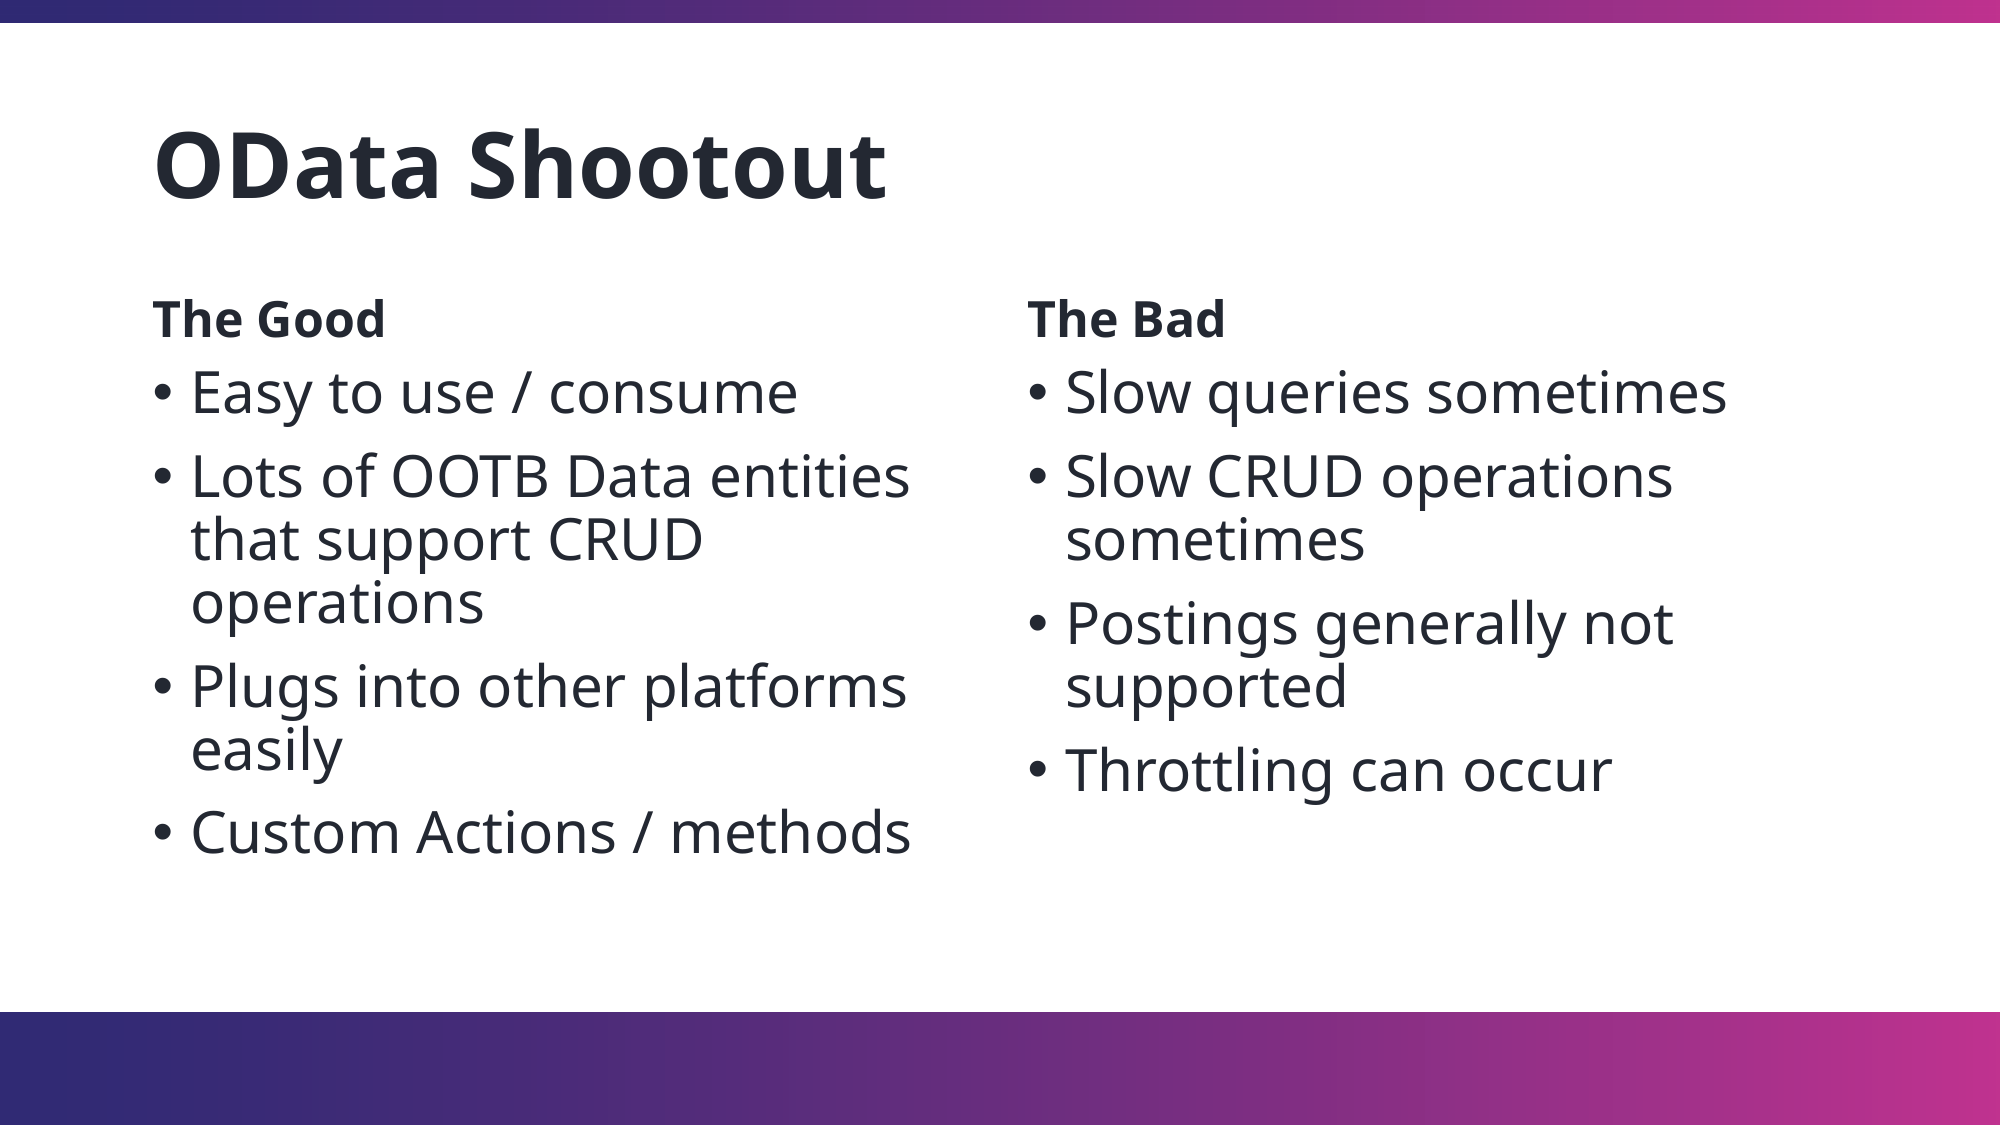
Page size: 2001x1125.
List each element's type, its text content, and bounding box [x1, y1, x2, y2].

title OData Shootout [137, 59, 1863, 278]
list The Good [137, 275, 984, 355]
picture [0, 0, 2000, 23]
list Easy to use / consume Lots of OOTB Data entities that support CRUD operations Plugs into other platforms easily Custom Actions / methods [137, 355, 984, 1016]
list The Bad [1012, 275, 1863, 355]
list Slow queries sometimes Slow CRUD operations sometimes Postings generally not supported Throttling can occur [1012, 355, 1863, 1016]
picture [0, 1012, 2000, 1125]
